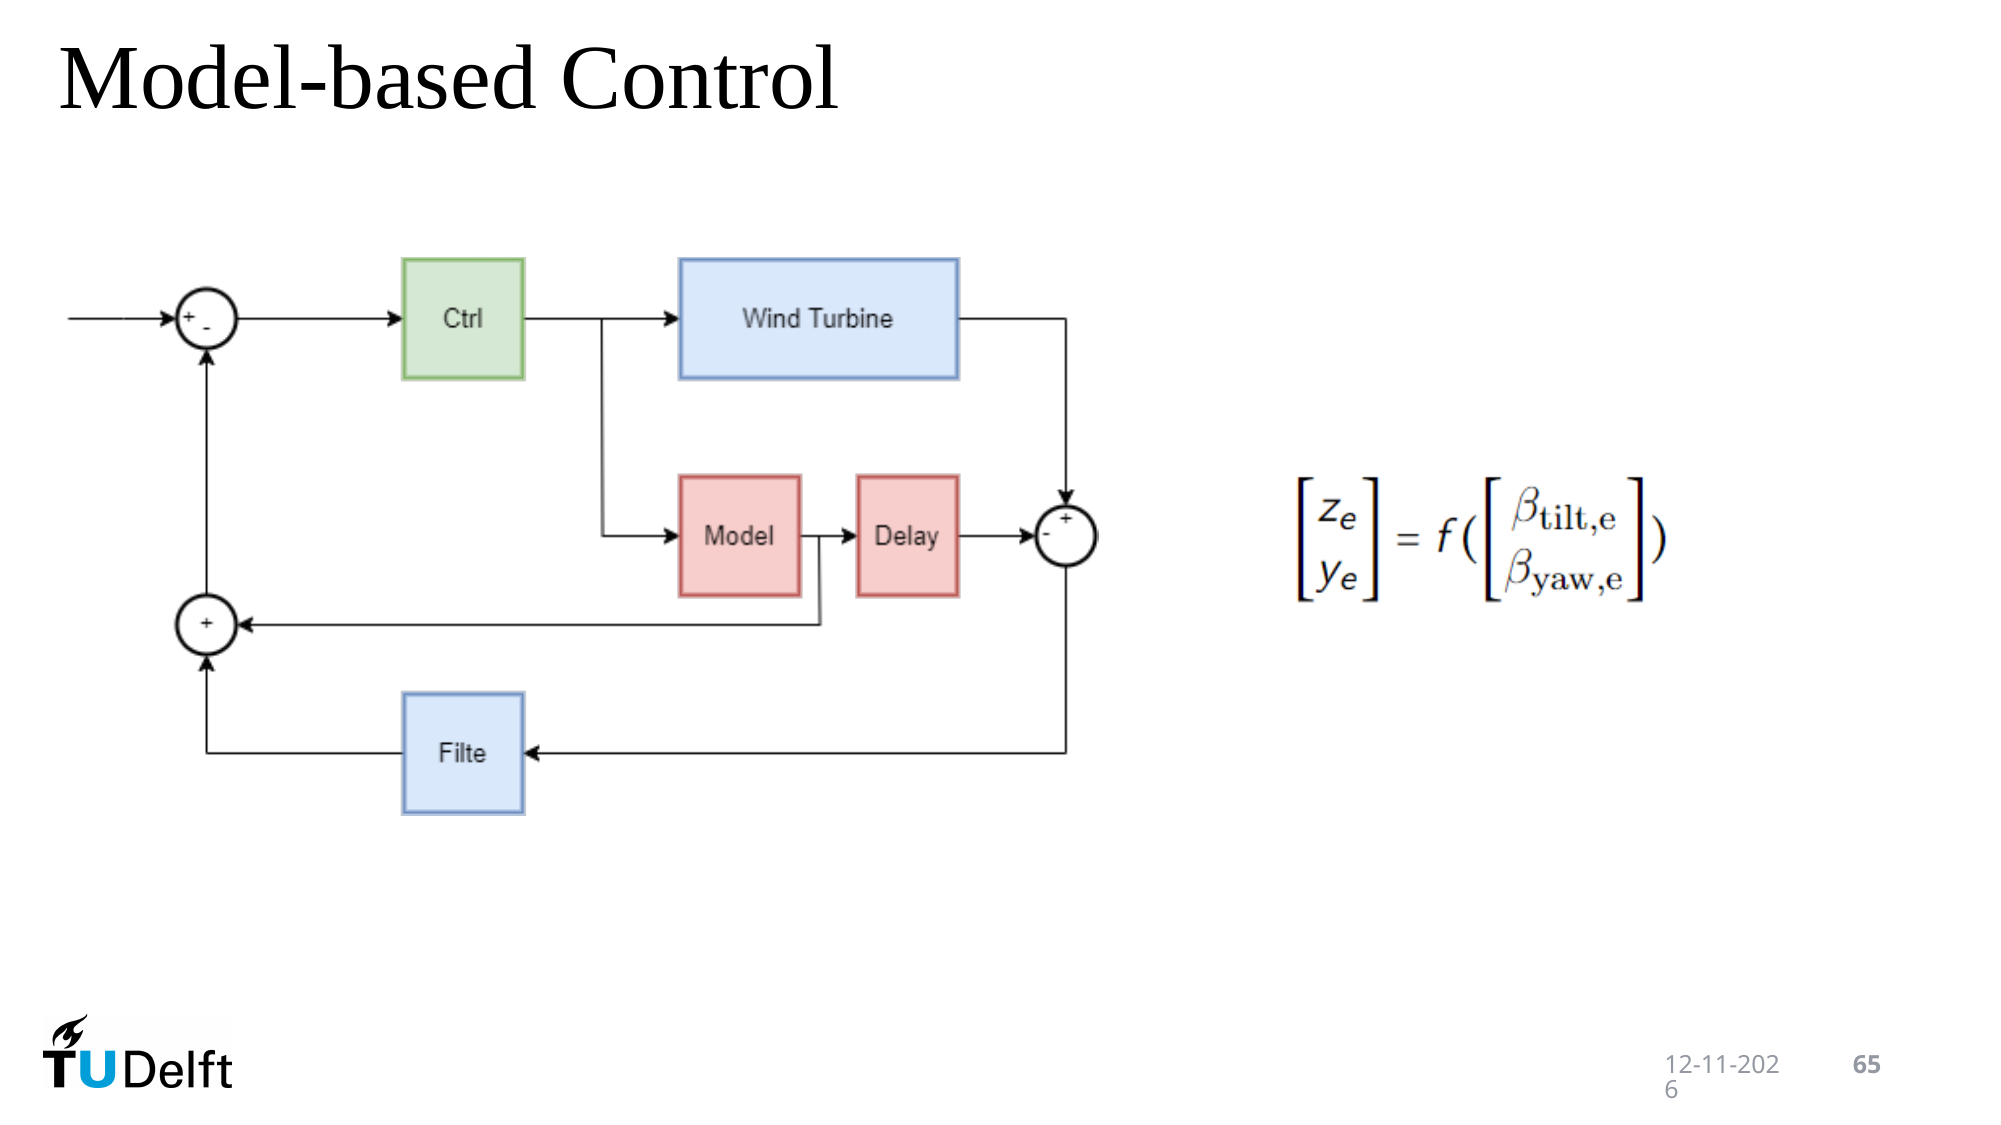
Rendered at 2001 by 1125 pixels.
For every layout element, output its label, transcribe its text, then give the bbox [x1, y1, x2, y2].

picture [54, 257, 1099, 816]
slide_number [1664, 985, 1791, 1125]
slide_number 65 [1833, 985, 1882, 1125]
text_box [117, 256, 1882, 985]
picture [1268, 445, 1693, 627]
title Model-based Control [43, 18, 1769, 141]
picture [43, 1014, 232, 1088]
